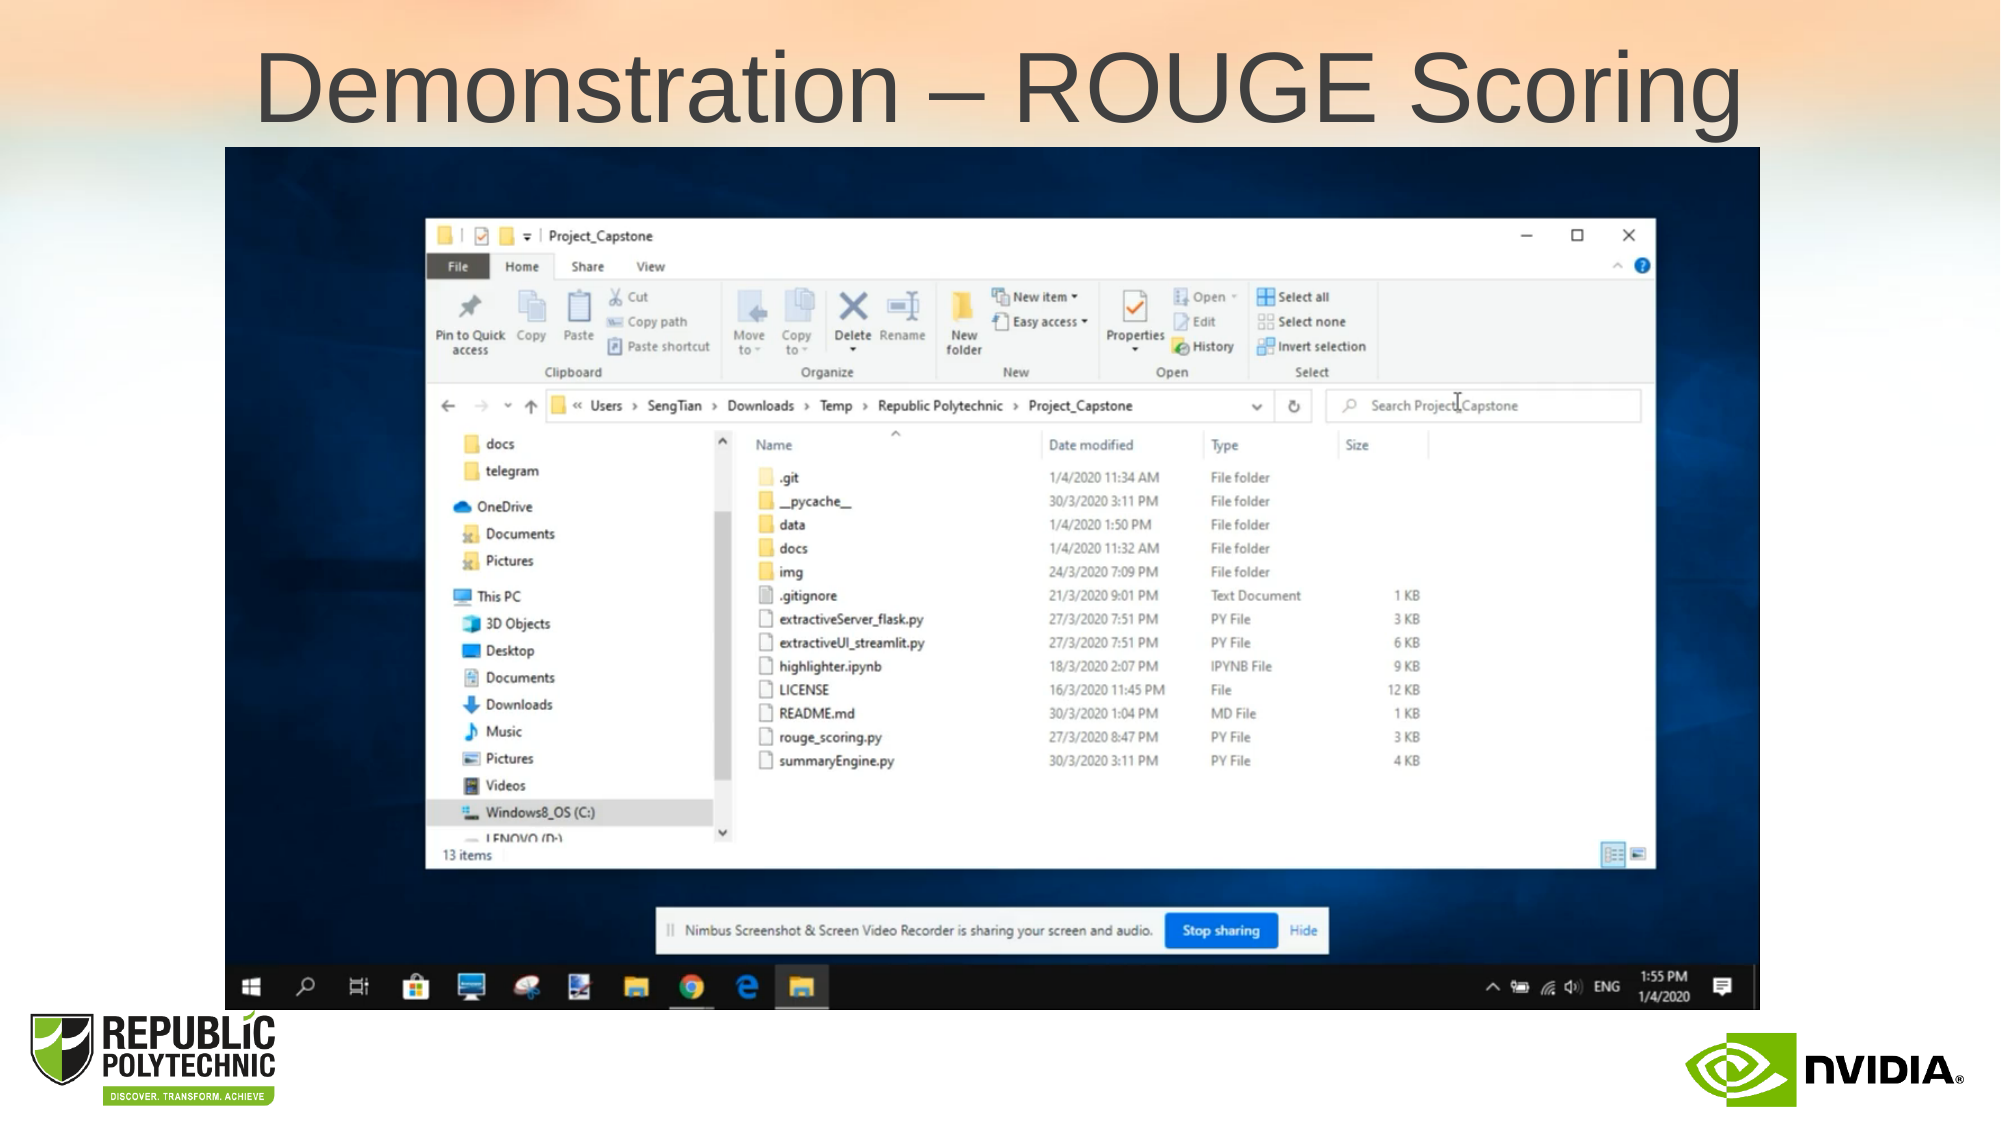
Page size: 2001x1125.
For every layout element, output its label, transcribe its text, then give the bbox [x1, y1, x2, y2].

list Demonstration – ROUGE Scoring [0, 26, 2000, 153]
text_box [224, 146, 1761, 1011]
picture [0, 0, 2001, 1125]
